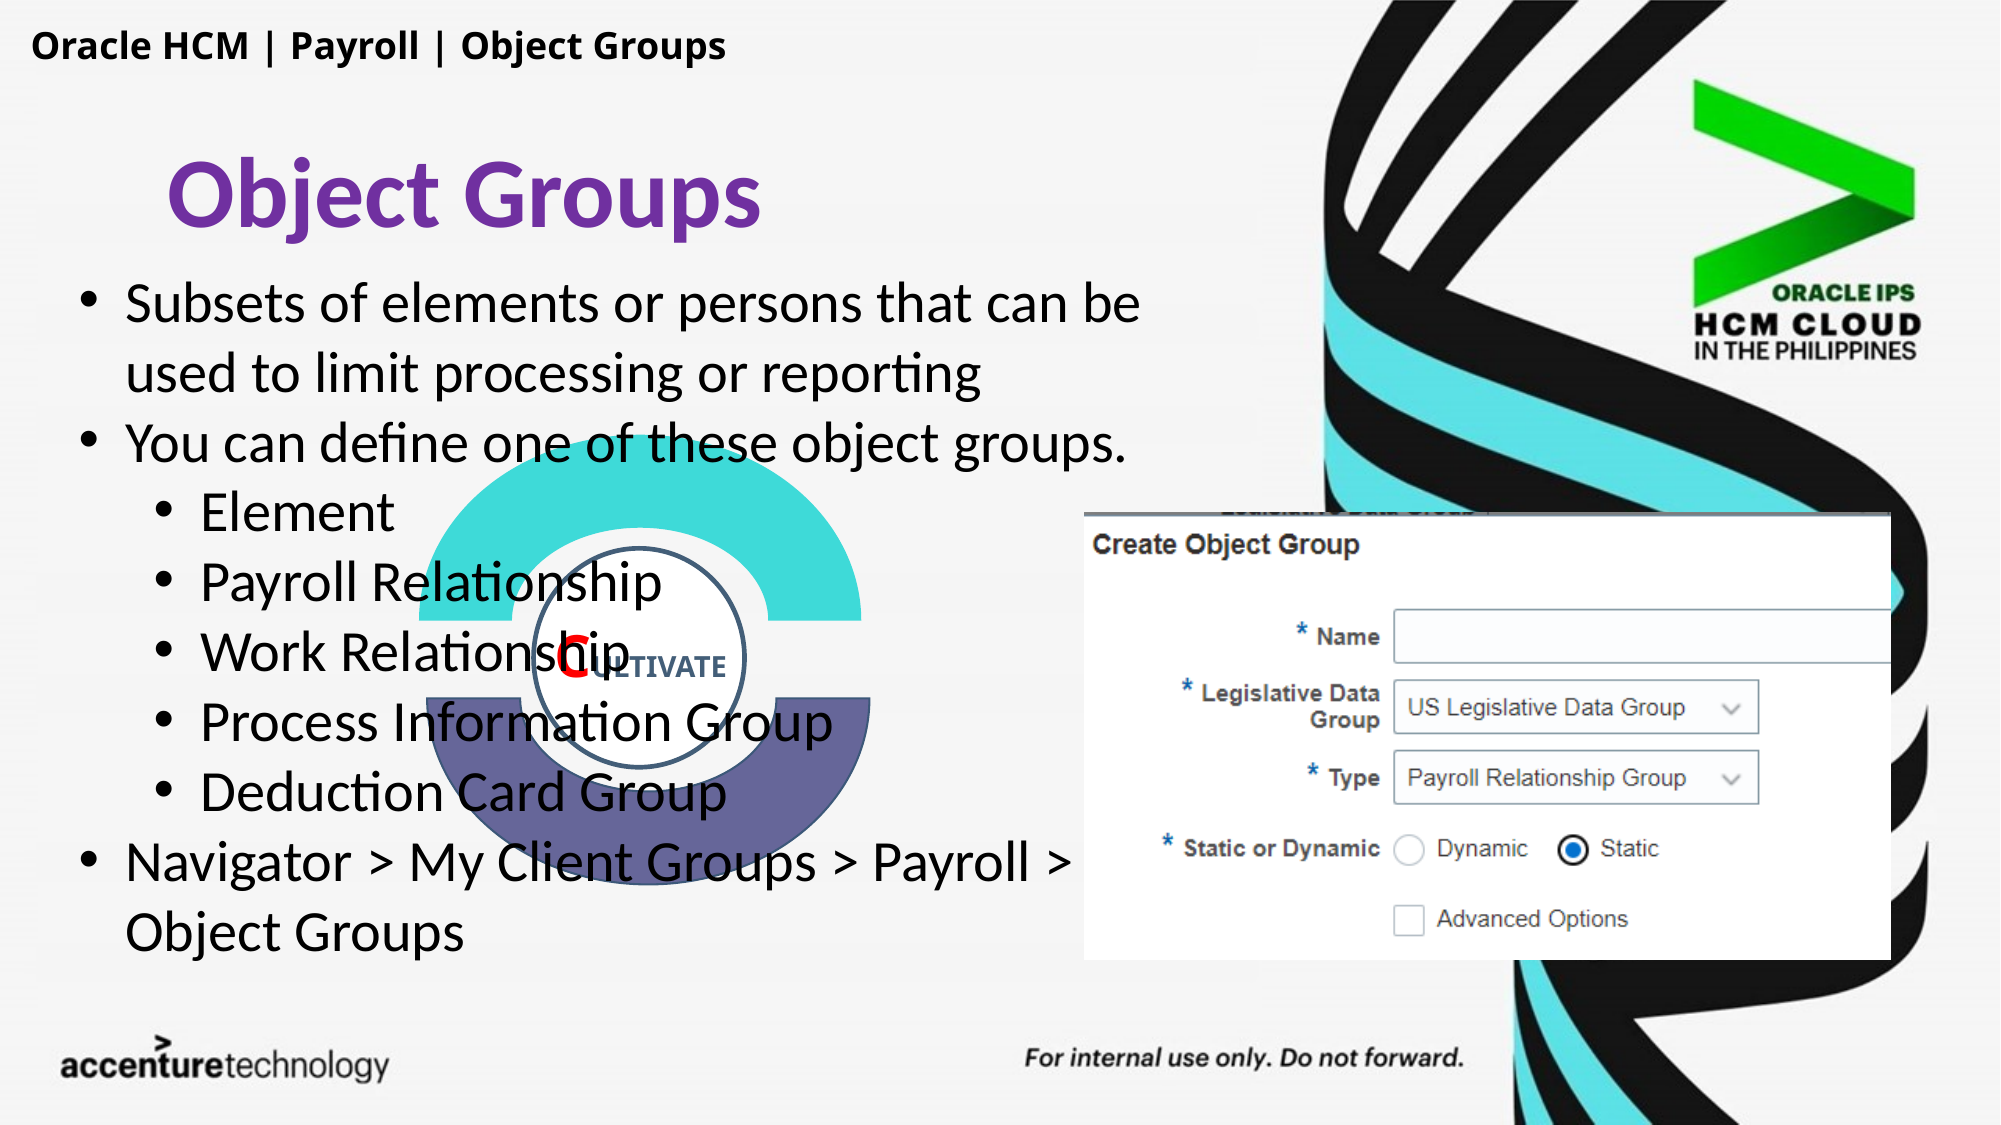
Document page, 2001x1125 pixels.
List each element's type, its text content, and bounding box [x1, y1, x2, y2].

text_box Subsets of elements or persons that can be used to limit processing or reporting You can define one of these object groups. Element Payroll Relationship Work Relationship Process Information Group Deduction Card Group Navigator > My Client Groups > Payroll > Object Groups [63, 256, 1219, 971]
text_box Oracle HCM | Payroll | Object Groups [15, 14, 1028, 74]
picture [0, 0, 2001, 1125]
text_box Object Groups [153, 120, 778, 255]
